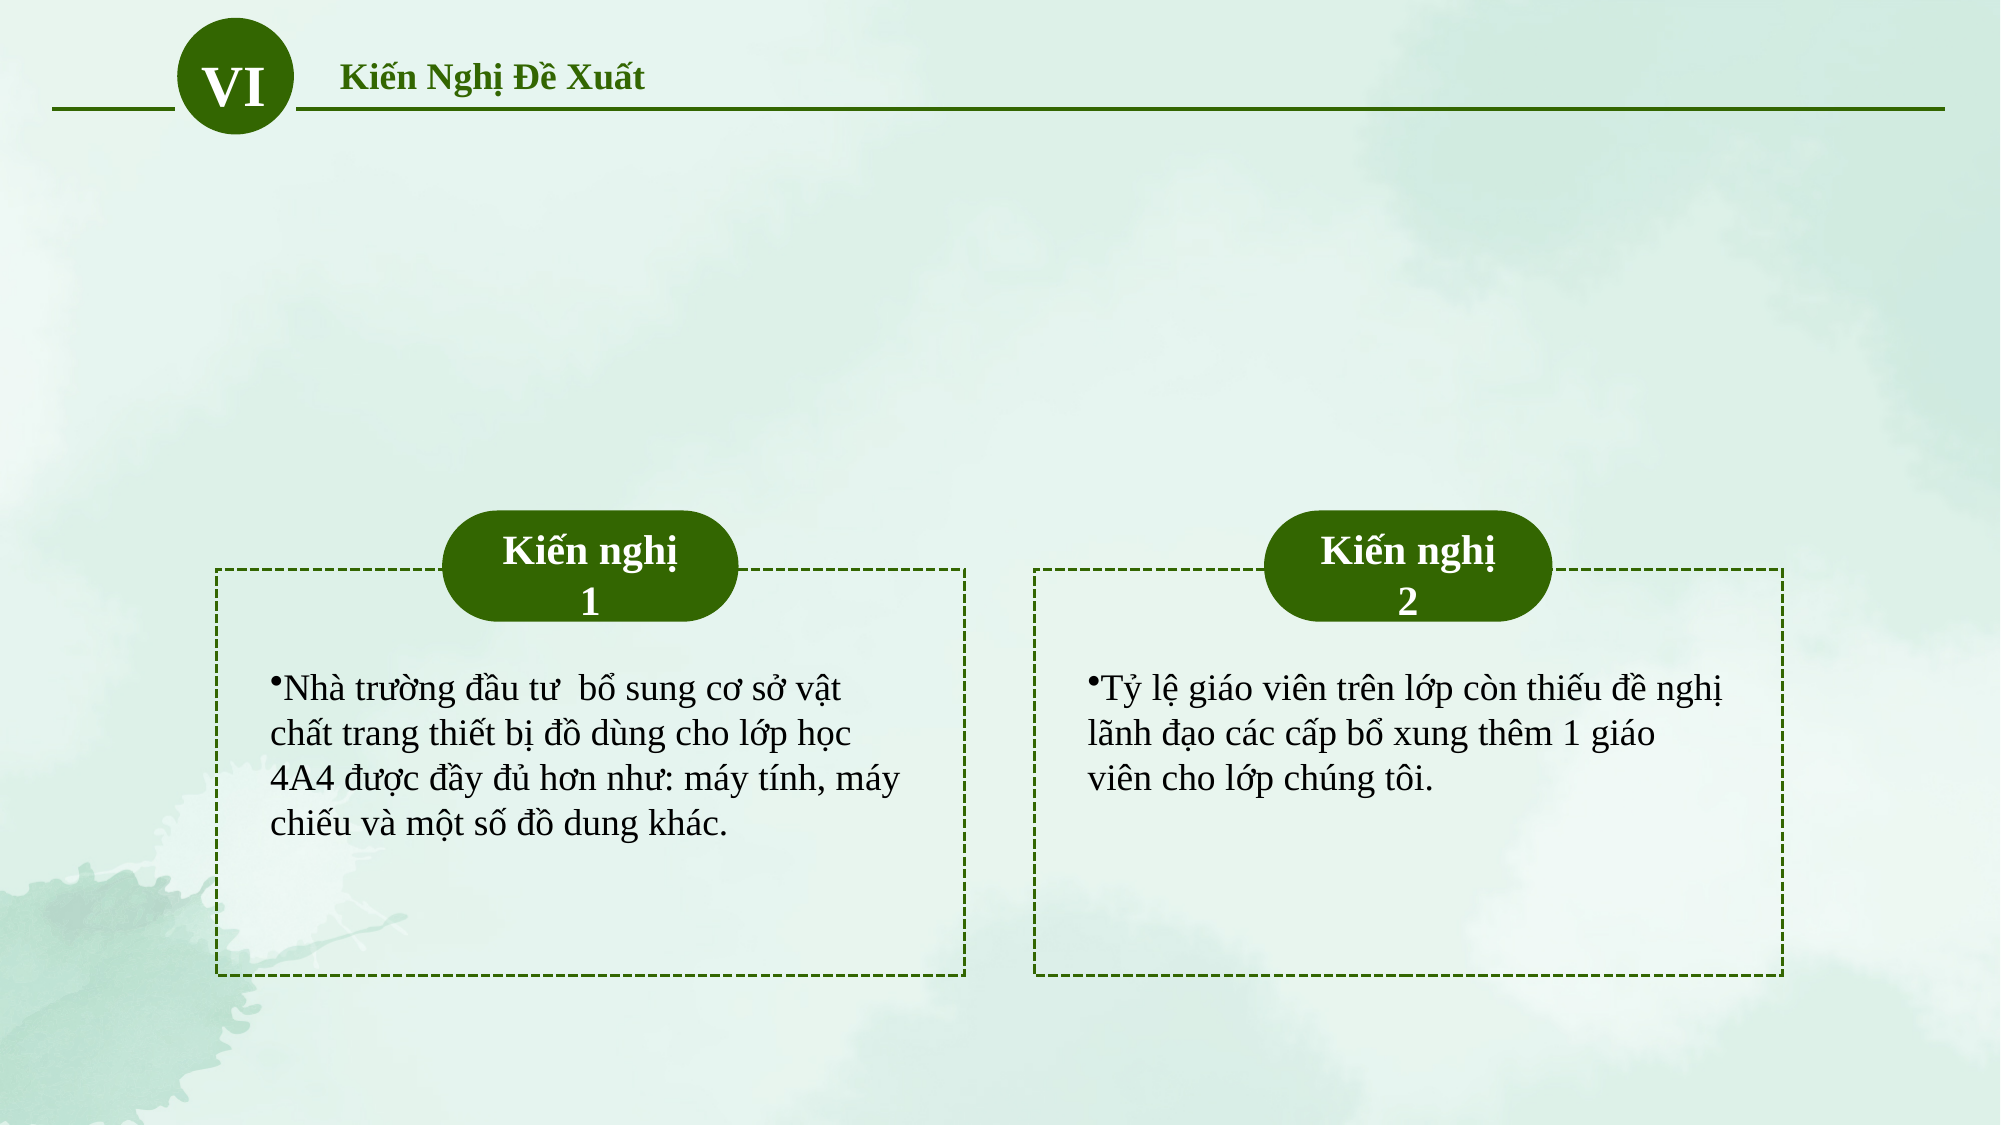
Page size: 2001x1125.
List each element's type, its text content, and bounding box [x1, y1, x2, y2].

text_box [1033, 568, 1783, 976]
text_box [442, 510, 739, 633]
text_box Nhà trường đầu tư bổ sung cơ sở vật chất trang thiết bị đồ dùng cho lớp học 4A4 được đầy đủ hơn như: máy tính, máy chiếu và một số đồ dung khác. [255, 655, 926, 851]
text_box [1263, 510, 1553, 632]
text_box Kiến Nghị Đề Xuất [296, 44, 690, 105]
text_box [215, 568, 965, 976]
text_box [175, 17, 294, 135]
text_box Tỷ lệ giáo viên trên lớp còn thiếu đề nghị lãnh đạo các cấp bổ xung thêm 1 giáo viên cho lớp chúng tôi. [1072, 655, 1744, 806]
picture [0, 0, 2001, 1125]
